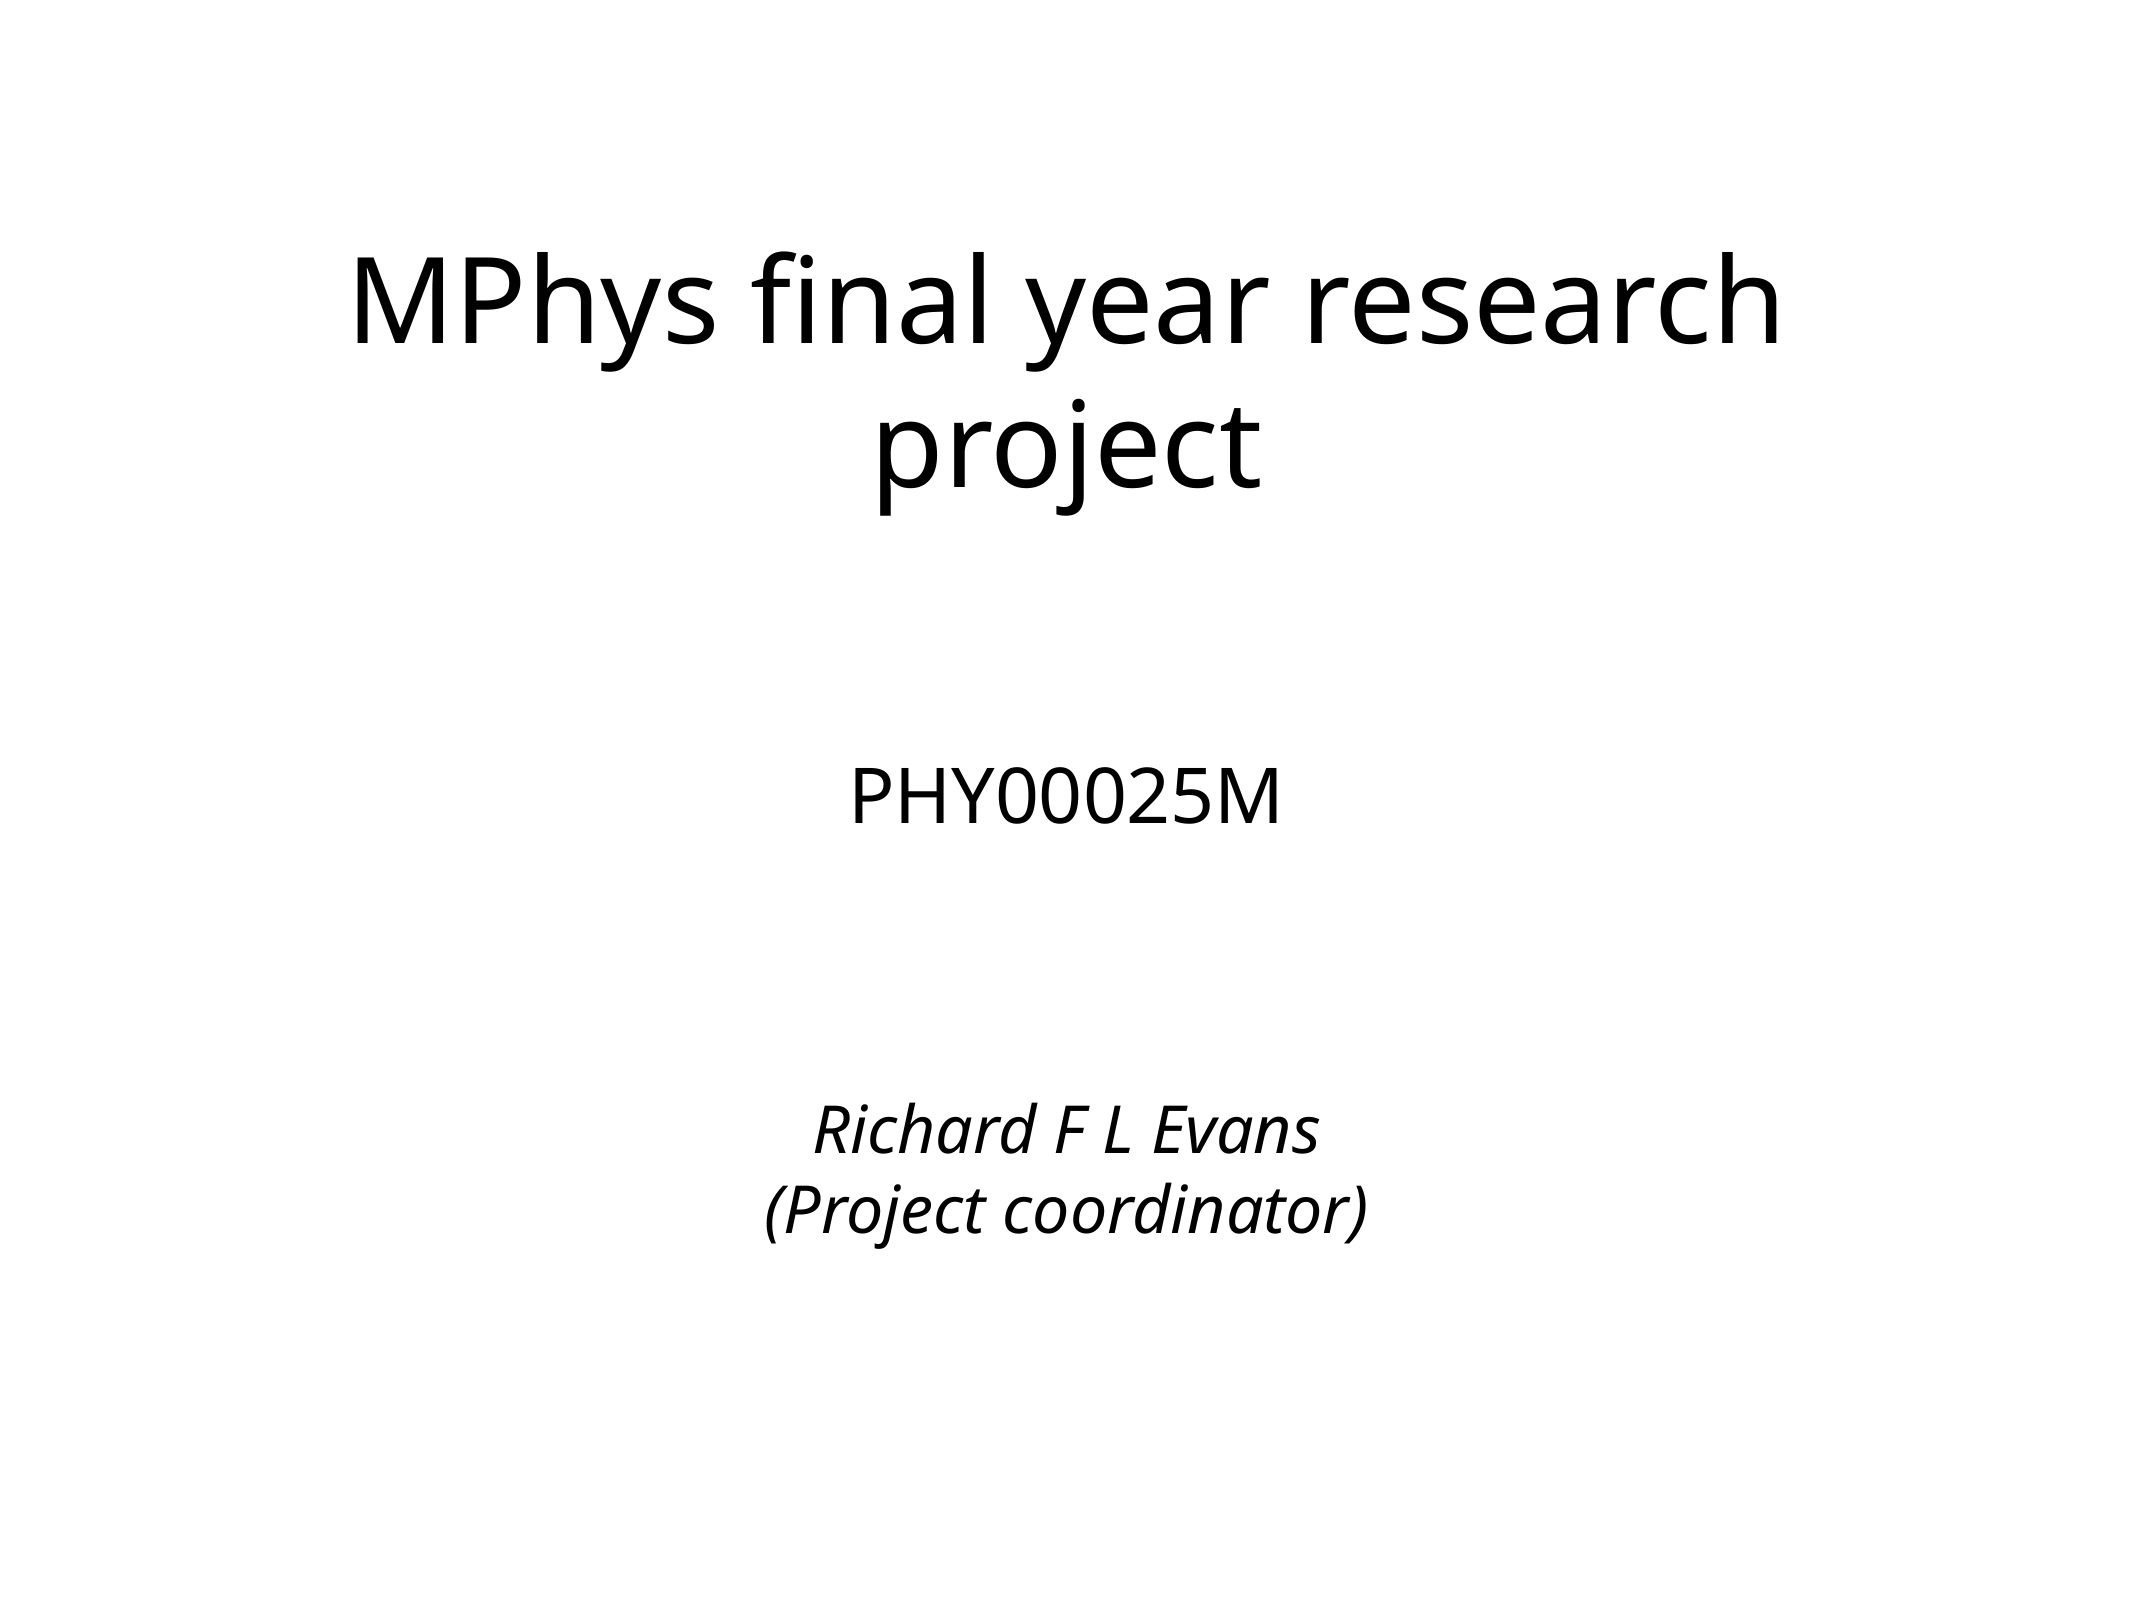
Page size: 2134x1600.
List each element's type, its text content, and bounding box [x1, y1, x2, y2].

text_box Richard F L Evans (Project coordinator) [208, 1079, 1925, 1265]
subtitle PHY00025M [186, 737, 1947, 1100]
title MPhys final year research project [207, 295, 1926, 520]
